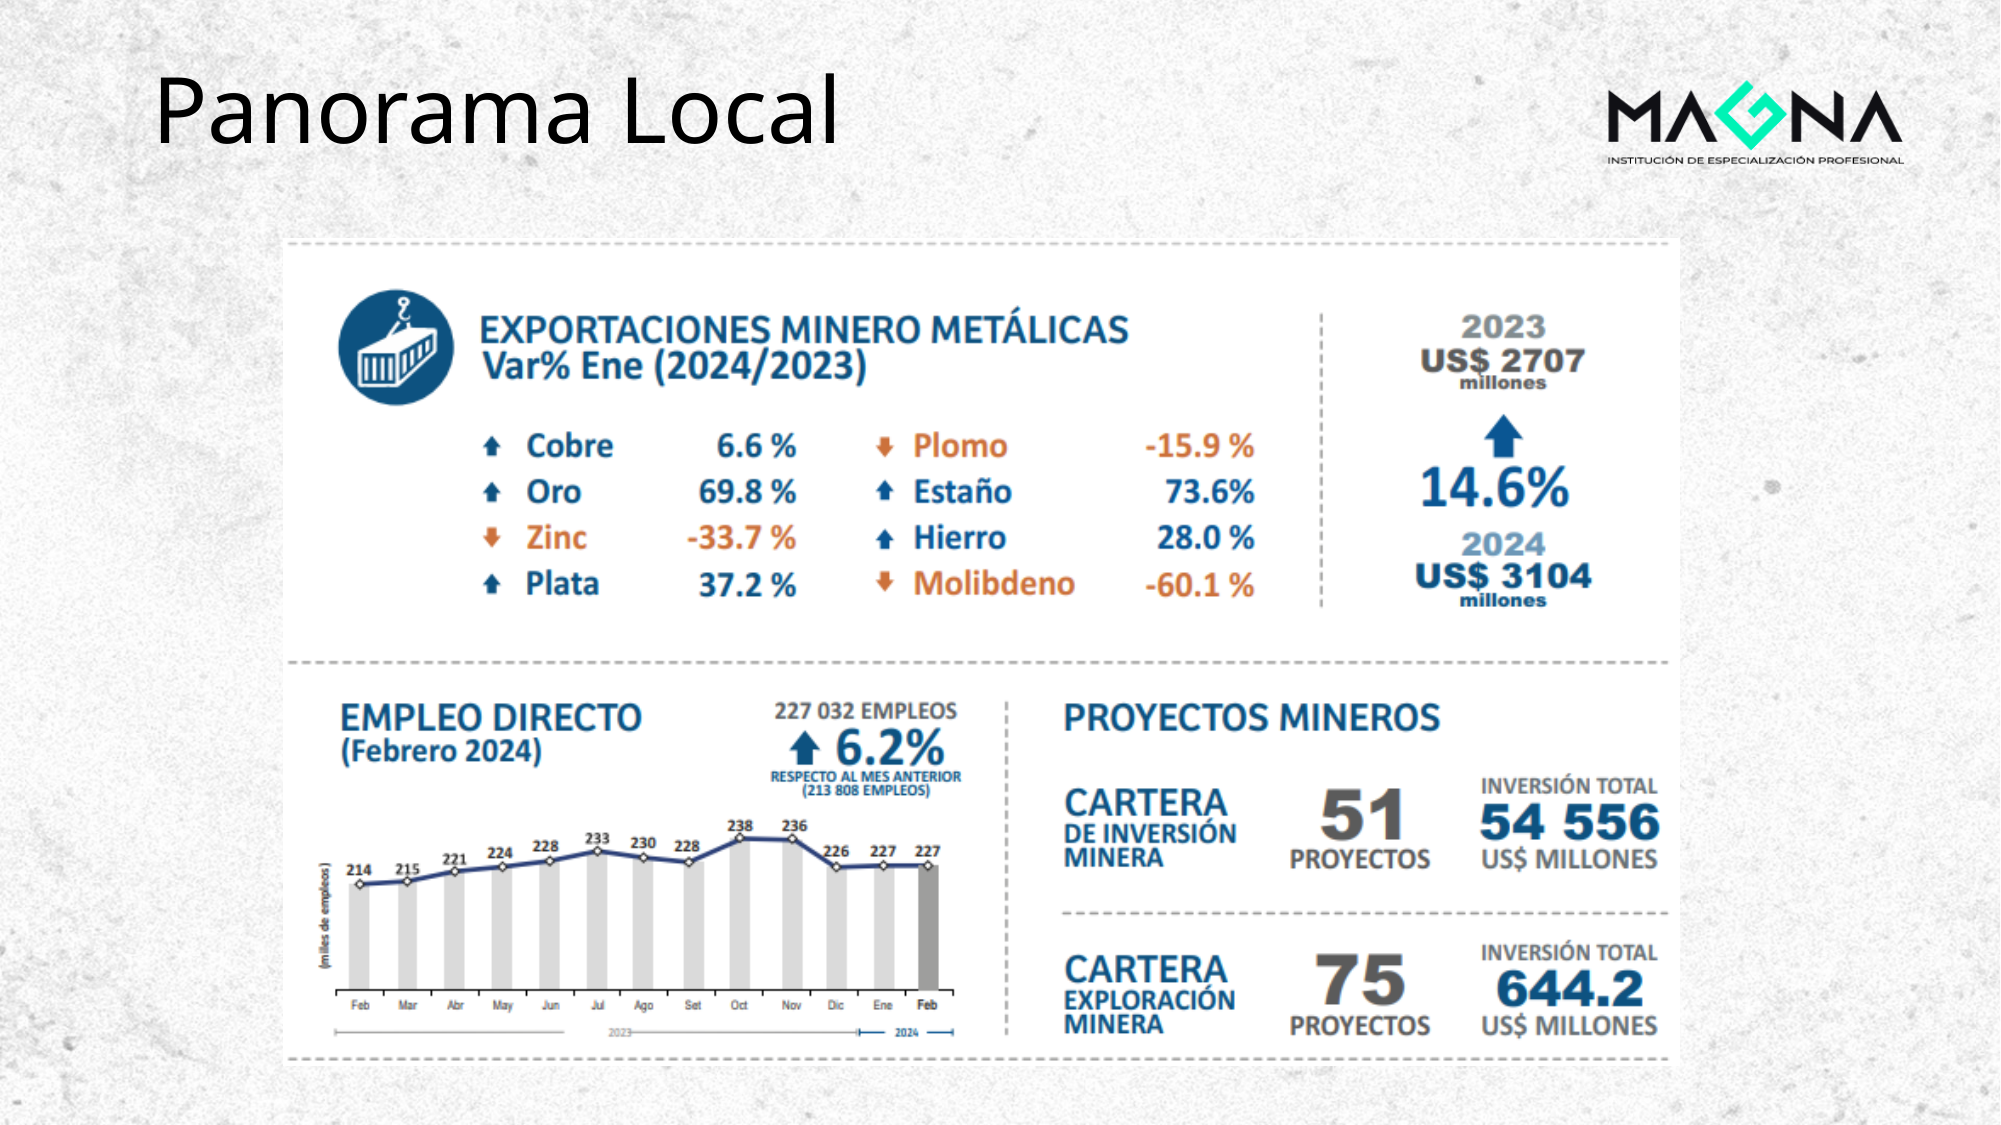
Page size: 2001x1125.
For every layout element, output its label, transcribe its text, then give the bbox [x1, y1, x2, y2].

title Panorama Local [137, 59, 1863, 278]
picture [0, 0, 2001, 1125]
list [283, 238, 1680, 1066]
